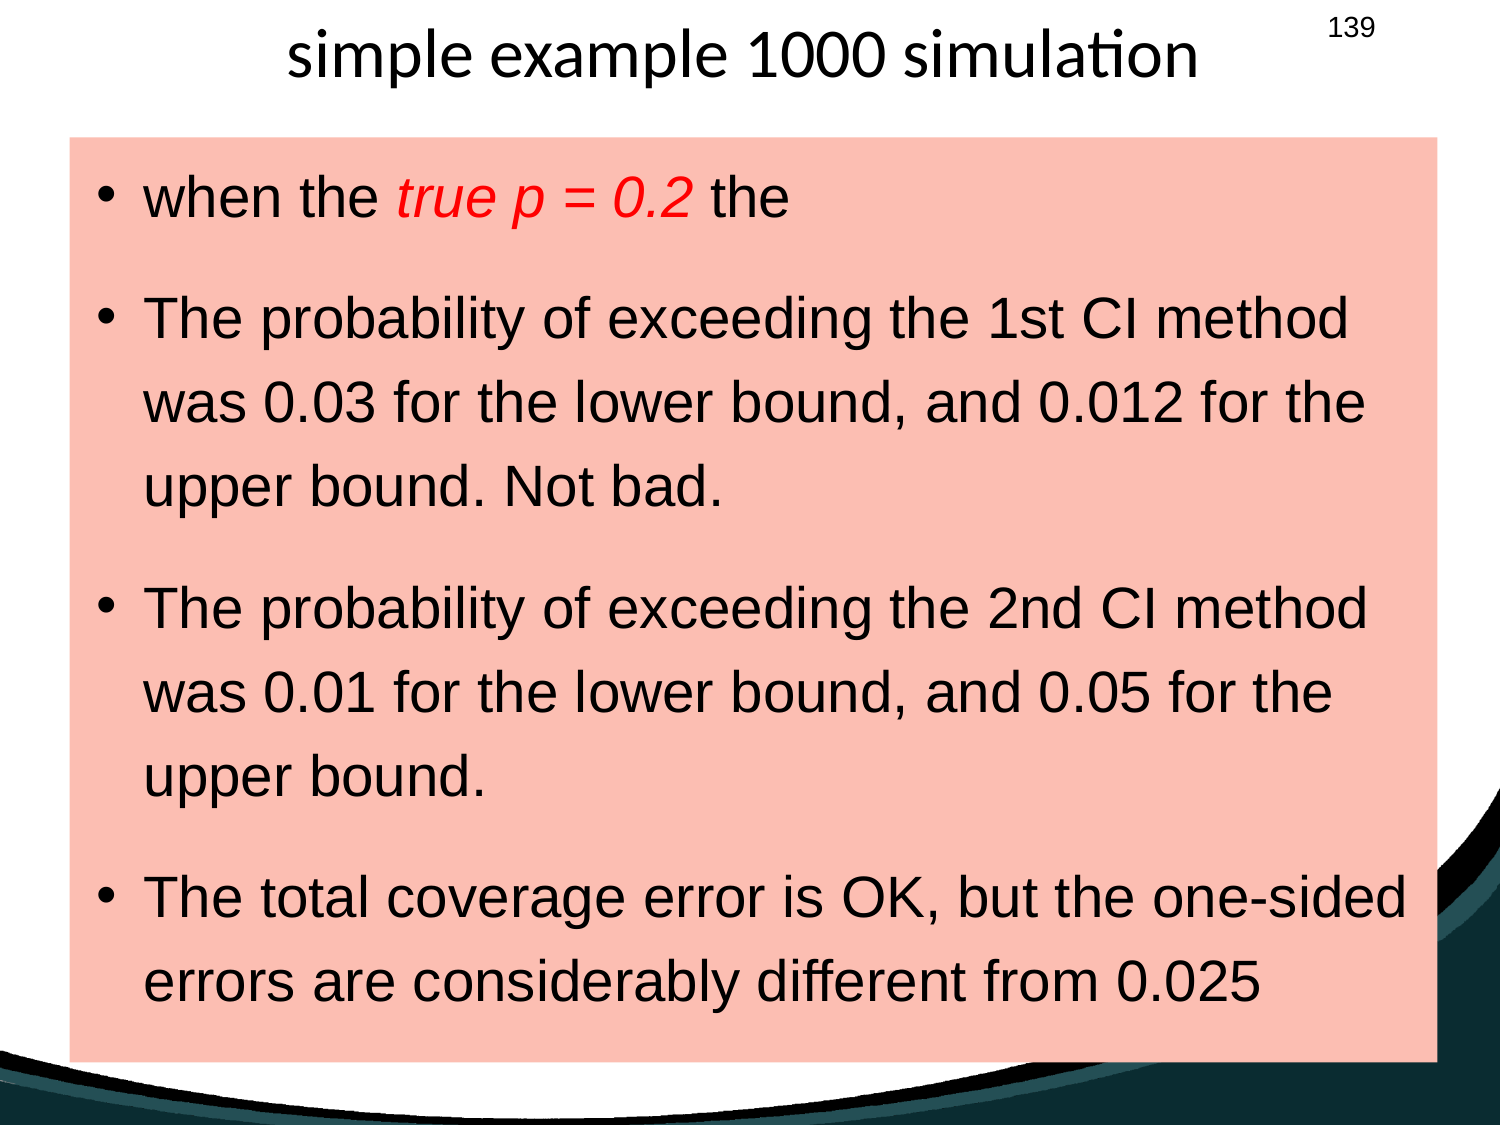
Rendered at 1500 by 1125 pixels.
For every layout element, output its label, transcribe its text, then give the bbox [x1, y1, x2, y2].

title simple example 1000 simulation [69, 0, 1418, 99]
text_box when the true p = 0.2 the The probability of exceeding the 1st CI method was 0.03 for the lower bound, and 0.012 for the upper bound. Not bad. The probability of exceeding the 2nd CI method was 0.01 for the lower bound, and 0.05 for the upper bound. The total coverage error is OK, but the one-sided errors are considerably different from 0.025 [69, 137, 1438, 1063]
picture [0, 0, 1500, 1125]
